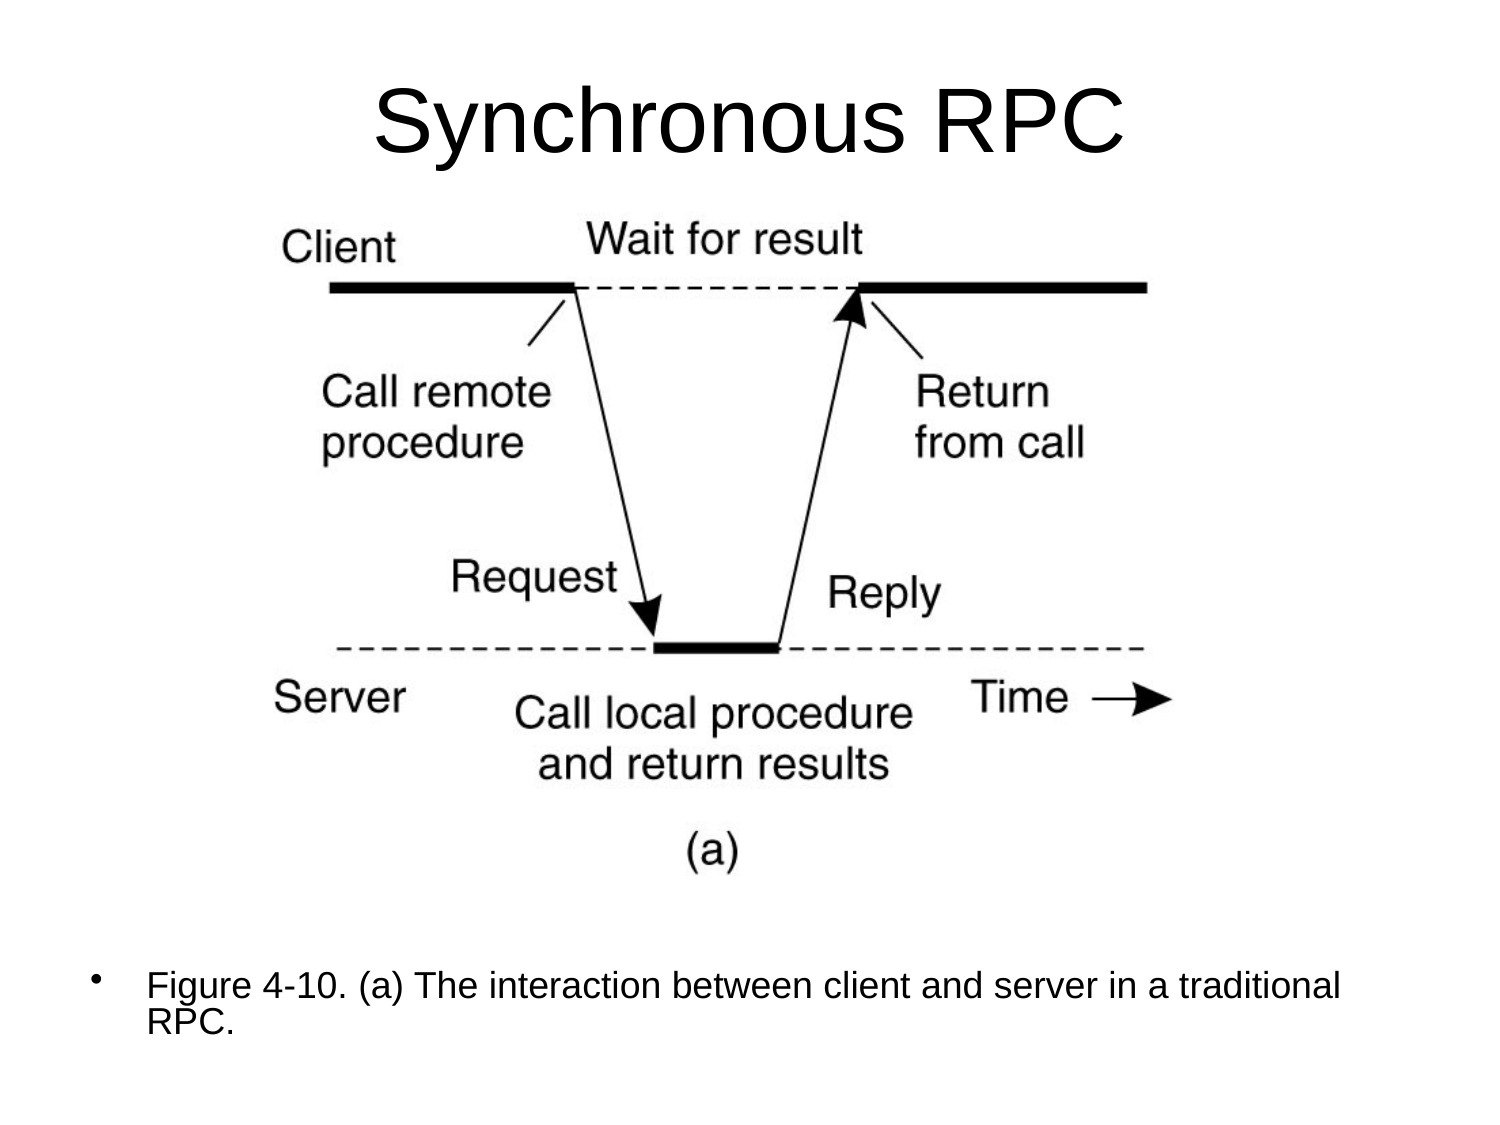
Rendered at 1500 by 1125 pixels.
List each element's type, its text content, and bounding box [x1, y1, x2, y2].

list Figure 4-10. (a) The interaction between client and server in a traditional RPC. [74, 962, 1426, 1051]
picture [273, 212, 1236, 876]
title Synchronous RPC [74, 44, 1426, 188]
